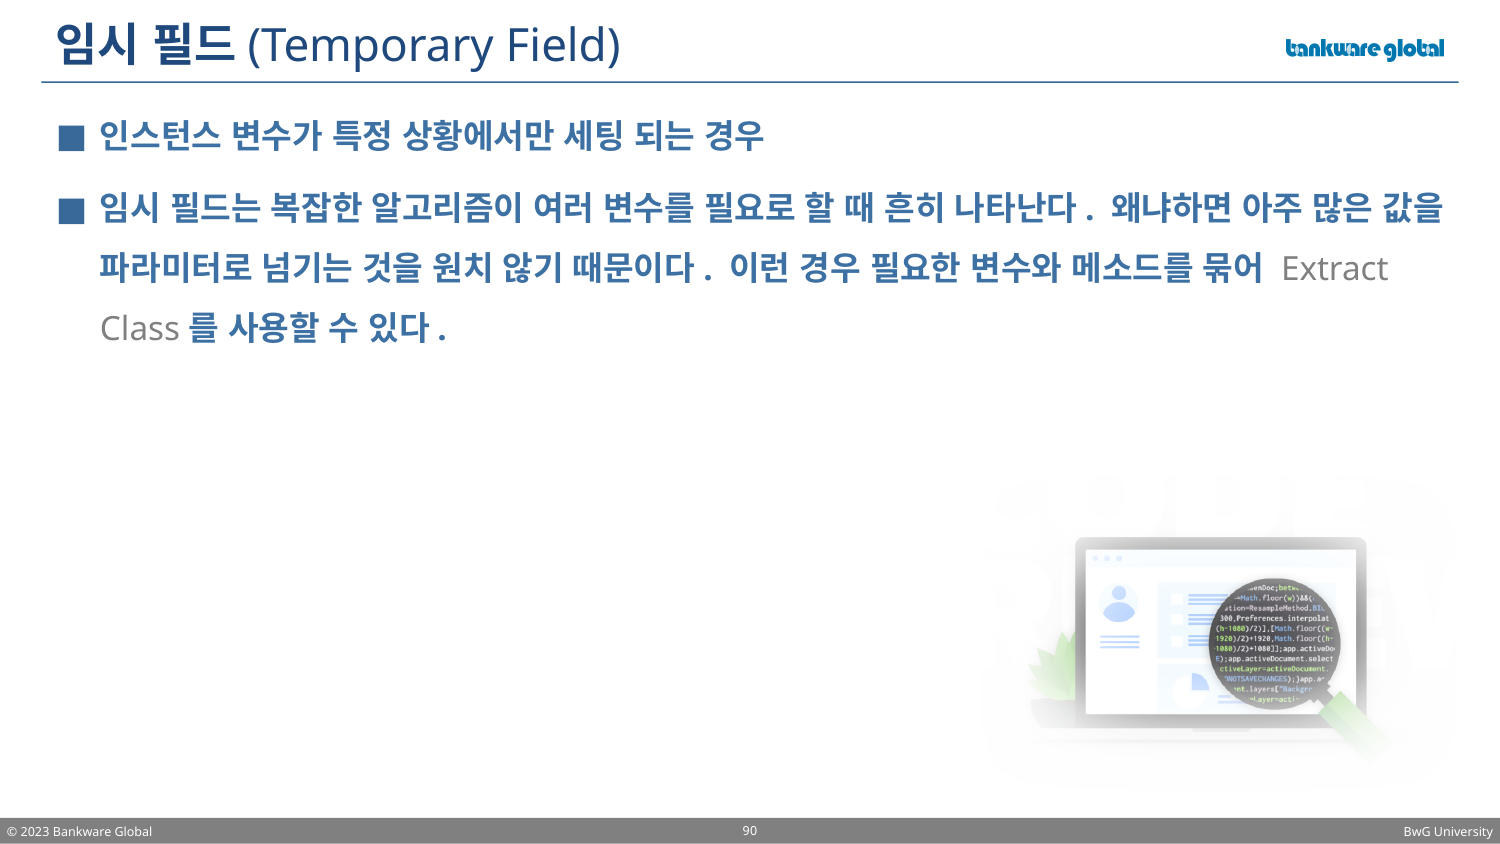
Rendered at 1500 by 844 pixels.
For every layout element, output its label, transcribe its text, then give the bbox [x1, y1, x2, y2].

list 인스턴스 변수가 특정 상황에서만 세팅 되는 경우 임시 필드는 복잡한 알고리즘이 여러 변수를 필요로 할 때 흔히 나타난다. 왜냐하면 아주 많은 값을 파라미터로 넘기는 것을 원치 않기 때문이다. 이런 경우 필요한 변수와 메소드를 묶어 Extract Class를 사용할 수 있다. [40, 87, 1459, 785]
slide_number 90 [741, 823, 759, 840]
title 임시 필드(Temporary Field) [40, 17, 1459, 77]
picture [977, 471, 1460, 793]
